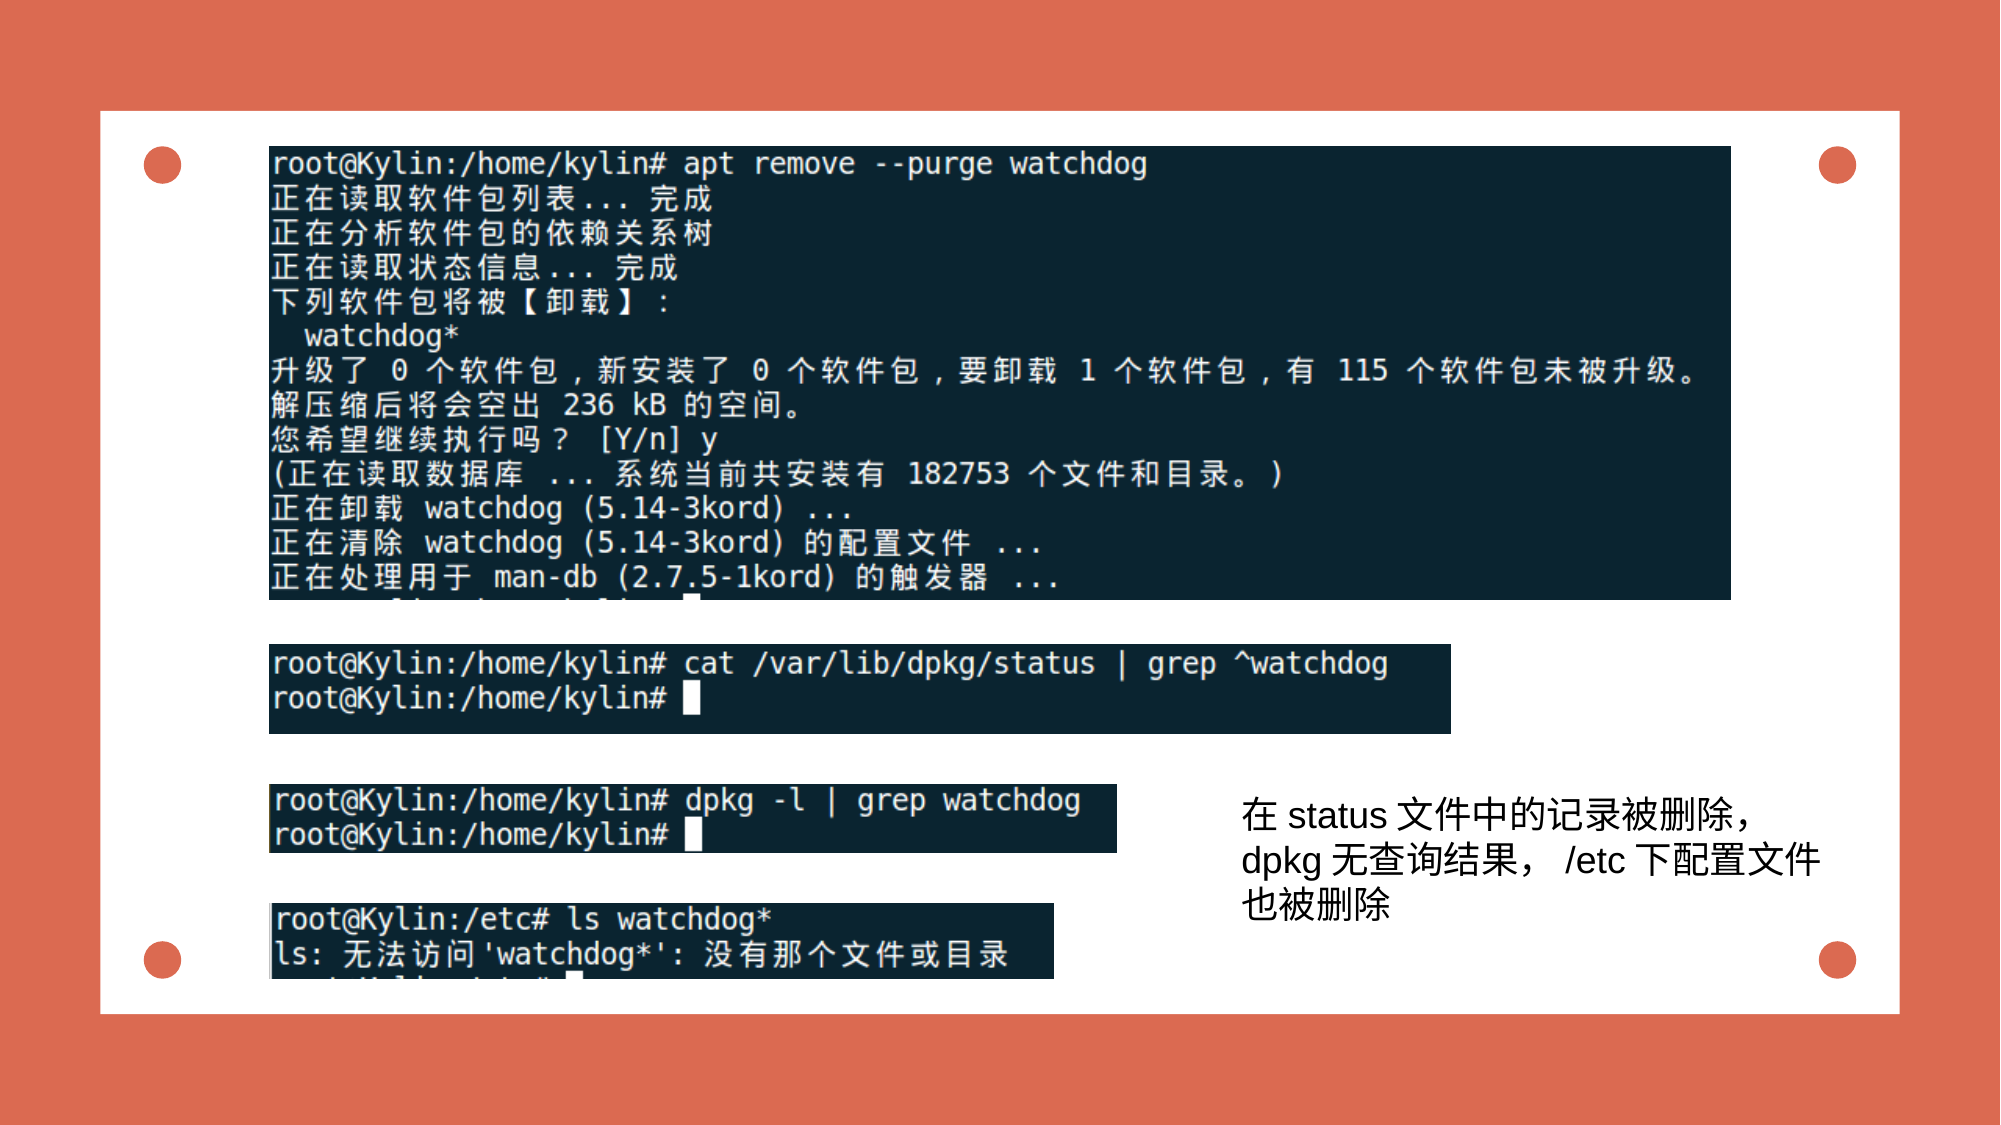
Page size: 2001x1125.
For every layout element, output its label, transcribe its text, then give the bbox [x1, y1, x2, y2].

text_box [1817, 145, 1858, 185]
text_box [142, 145, 183, 185]
text_box 在status文件中的记录被删除， dpkg无查询结果，/etc下配置文件 也被删除 [1226, 784, 1837, 934]
text_box [99, 110, 1901, 1015]
picture [269, 903, 1054, 979]
text_box [142, 940, 183, 980]
picture [269, 146, 1731, 600]
picture [269, 644, 1451, 734]
picture [269, 784, 1117, 853]
text_box [1817, 940, 1858, 980]
